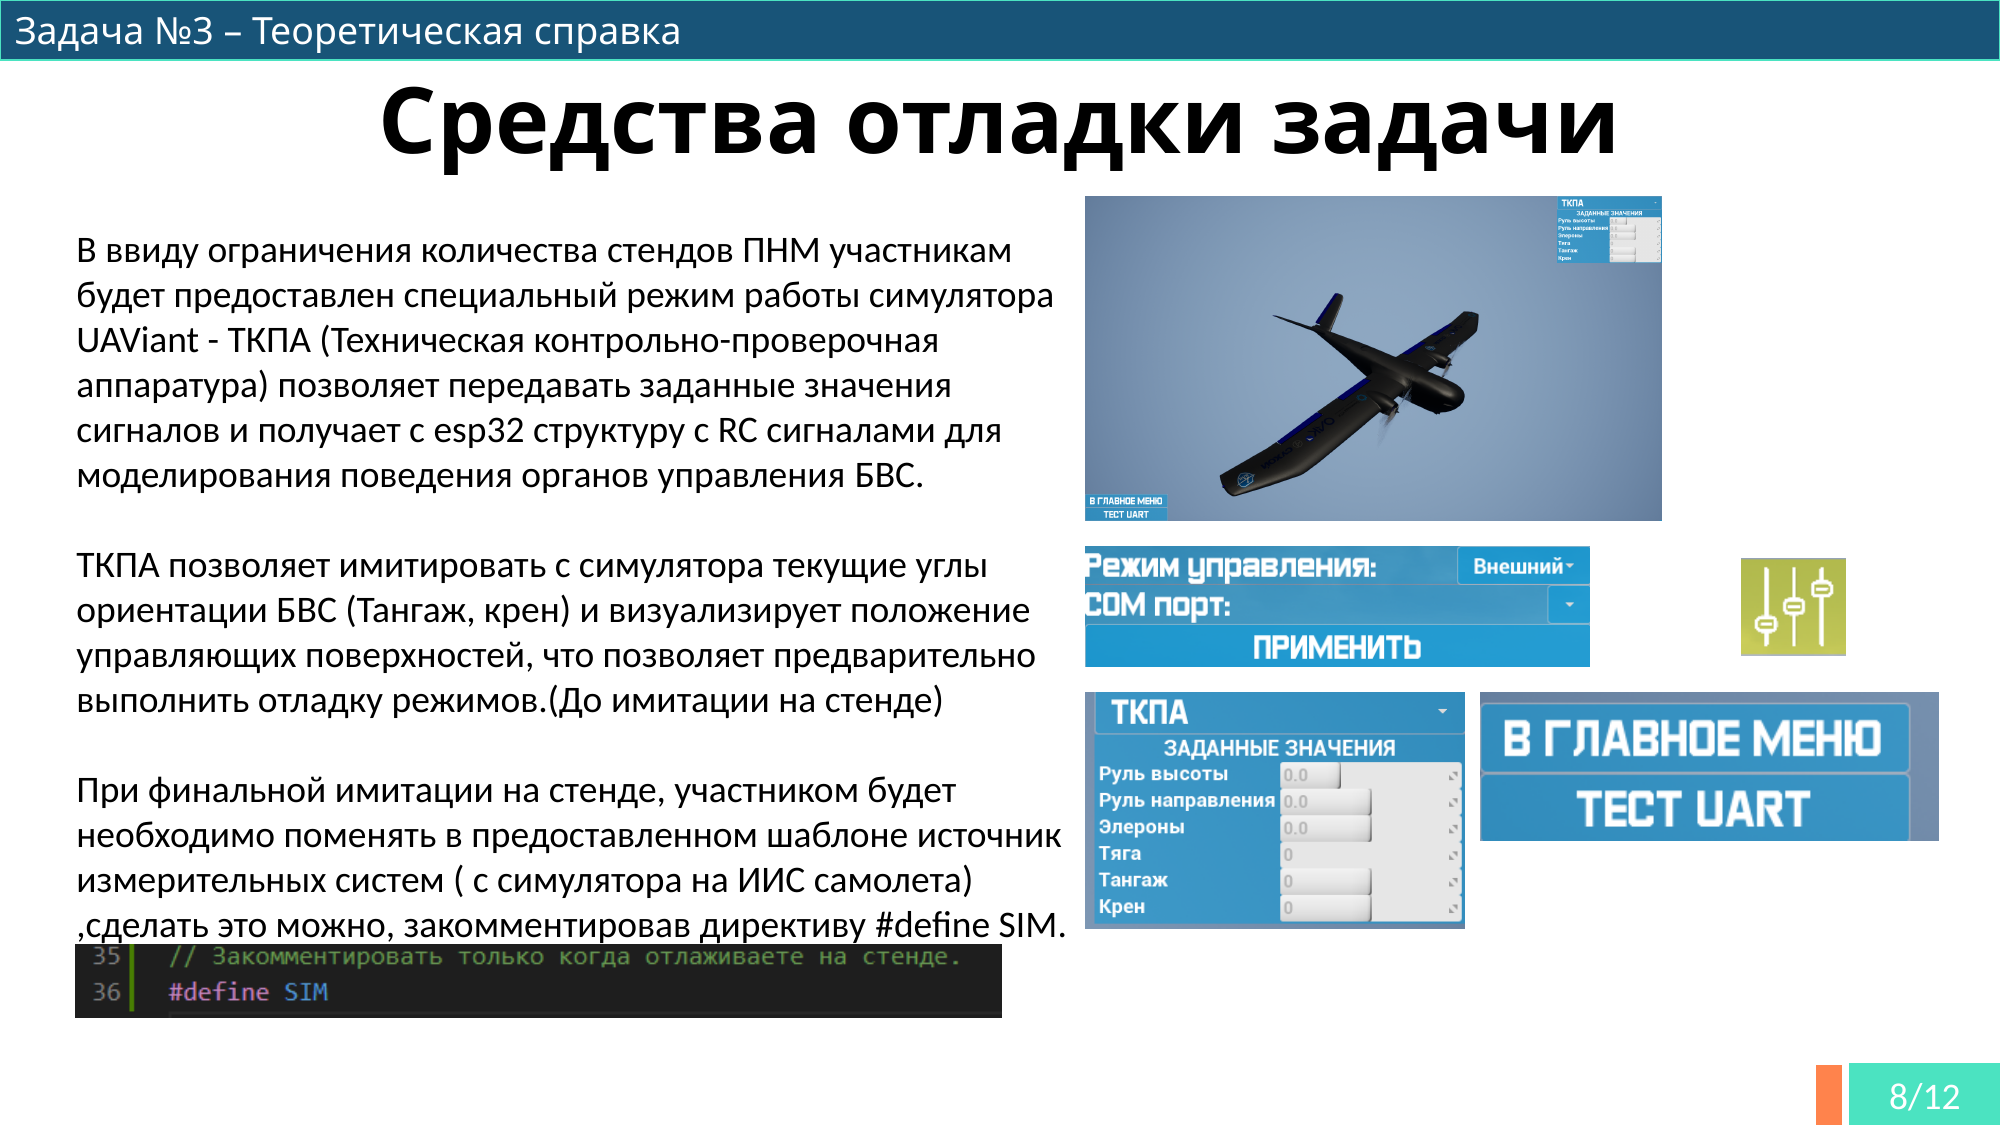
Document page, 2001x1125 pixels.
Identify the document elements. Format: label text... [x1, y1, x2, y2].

picture [1084, 692, 1465, 929]
picture [1085, 196, 1662, 521]
picture [1741, 558, 1846, 656]
text_box В ввиду ограничения количества стендов ПНМ участникам будет предоставлен специальный режим работы симулятора UAViant - ТКПА (Техническая контрольно-проверочная аппаратура) позволяет передавать заданные значения сигналов и получает с esp32 структуру с RC сигналами для моделирования поведения органов управления БВС. ТКПА позволяет имитировать с симулятора текущие углы ориентации БВС (Тангаж, крен) и визуализирует положение управляющих поверхностей, что позволяет предварительно выполнить отладку режимов.(До имитации на стенде) При финальной имитации на стенде, участником будет необходимо поменять в предоставленном шаблоне источник измерительных систем ( с симулятора на ИИС самолета) ,сделать это можно, закомментировав директиву #define SIM. [61, 172, 1107, 1125]
picture [1480, 692, 1939, 841]
picture [1085, 546, 1590, 667]
text_box [1816, 1065, 1842, 1125]
picture [74, 944, 1002, 1018]
text_box Задача №3 – Теоретическая справка [0, 0, 2000, 61]
text_box 8/12 [1849, 1063, 2000, 1125]
title Средства отладки задачи [0, 61, 2000, 188]
